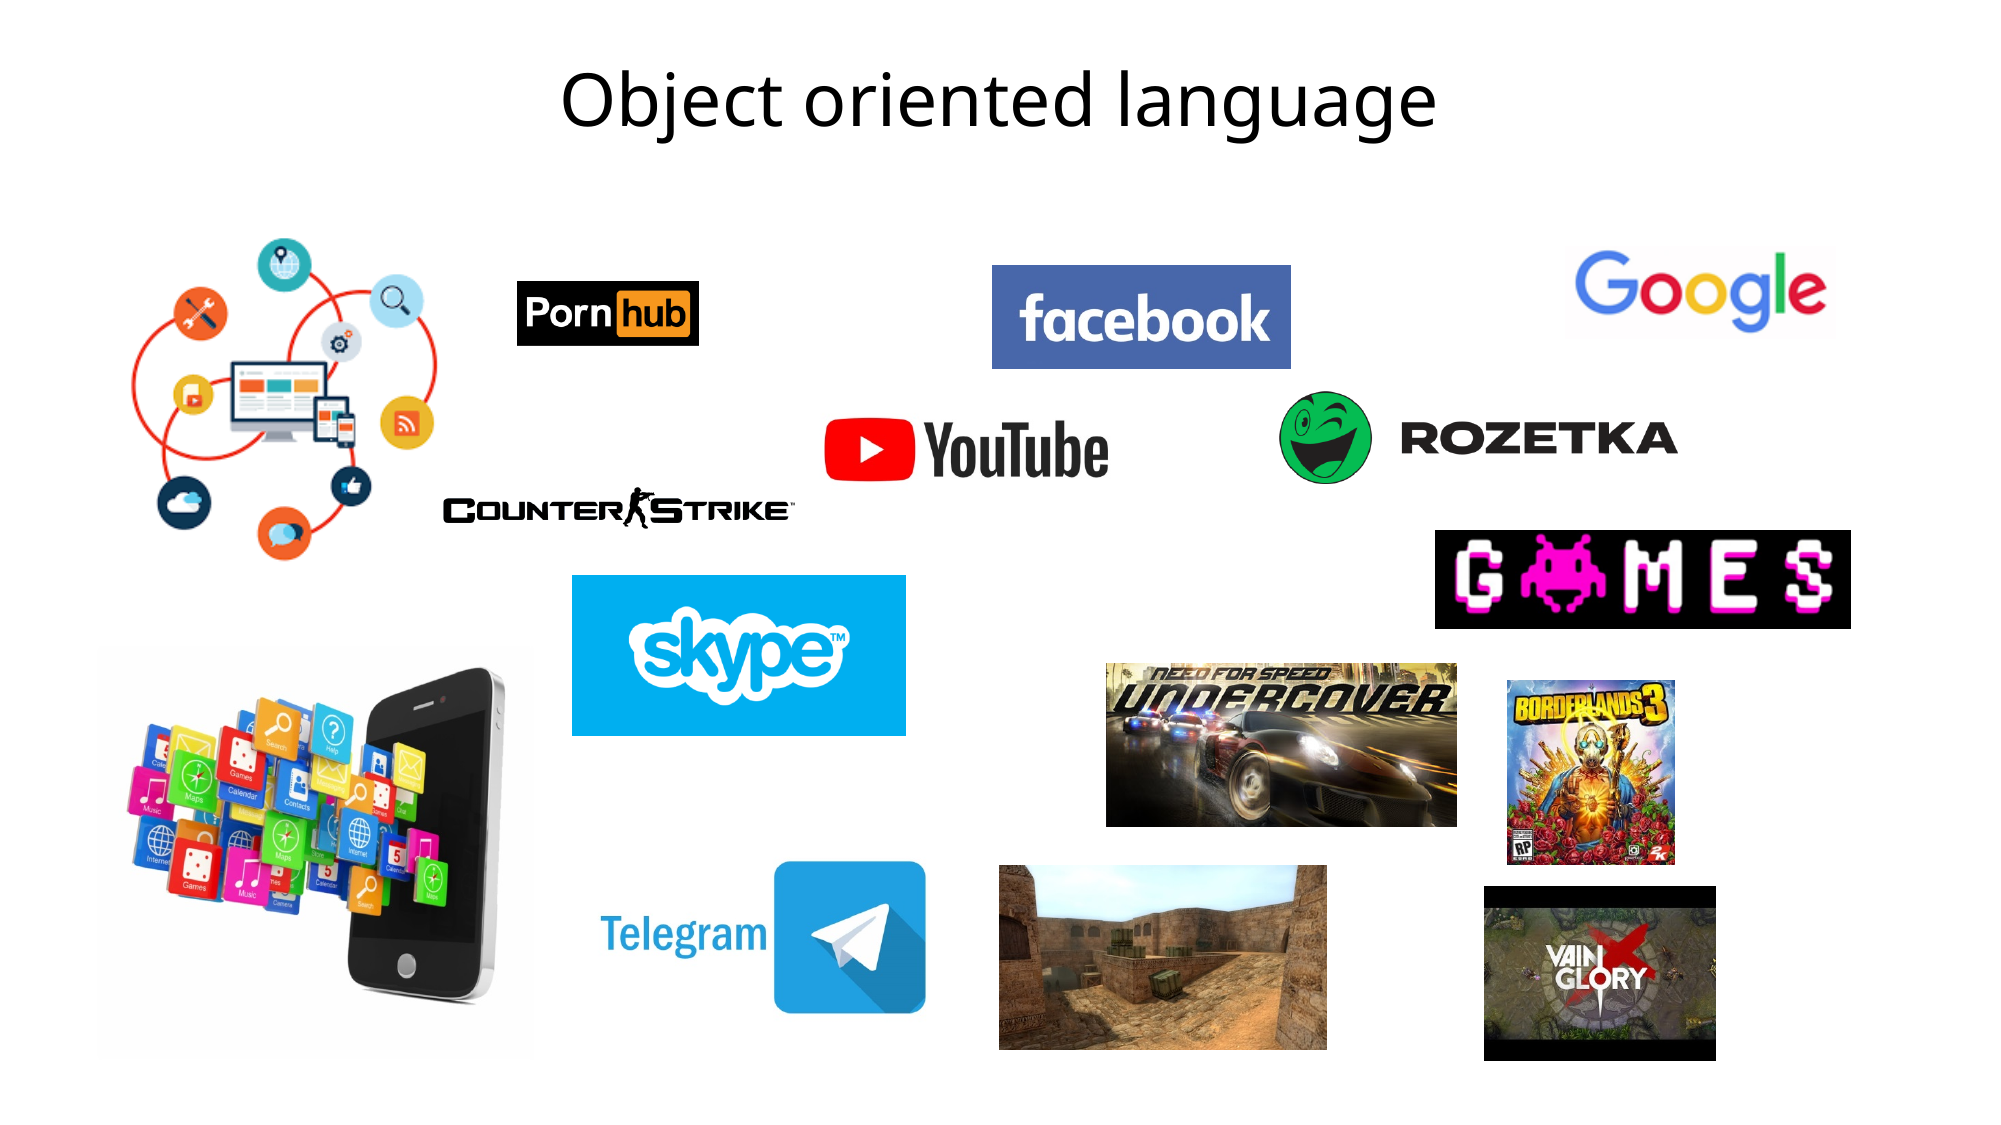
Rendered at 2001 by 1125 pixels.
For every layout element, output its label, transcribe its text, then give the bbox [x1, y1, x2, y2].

picture [1565, 246, 1837, 340]
picture [1106, 662, 1457, 827]
picture [809, 265, 1291, 526]
picture [629, 607, 849, 705]
title Object oriented language [324, 45, 1675, 149]
picture [97, 645, 534, 1060]
picture [587, 835, 944, 1036]
picture [1484, 886, 1716, 1061]
picture [97, 237, 805, 563]
picture [999, 864, 1328, 1050]
picture [1279, 391, 1678, 485]
picture [1435, 530, 1852, 629]
picture [516, 280, 699, 346]
picture [1507, 680, 1675, 866]
